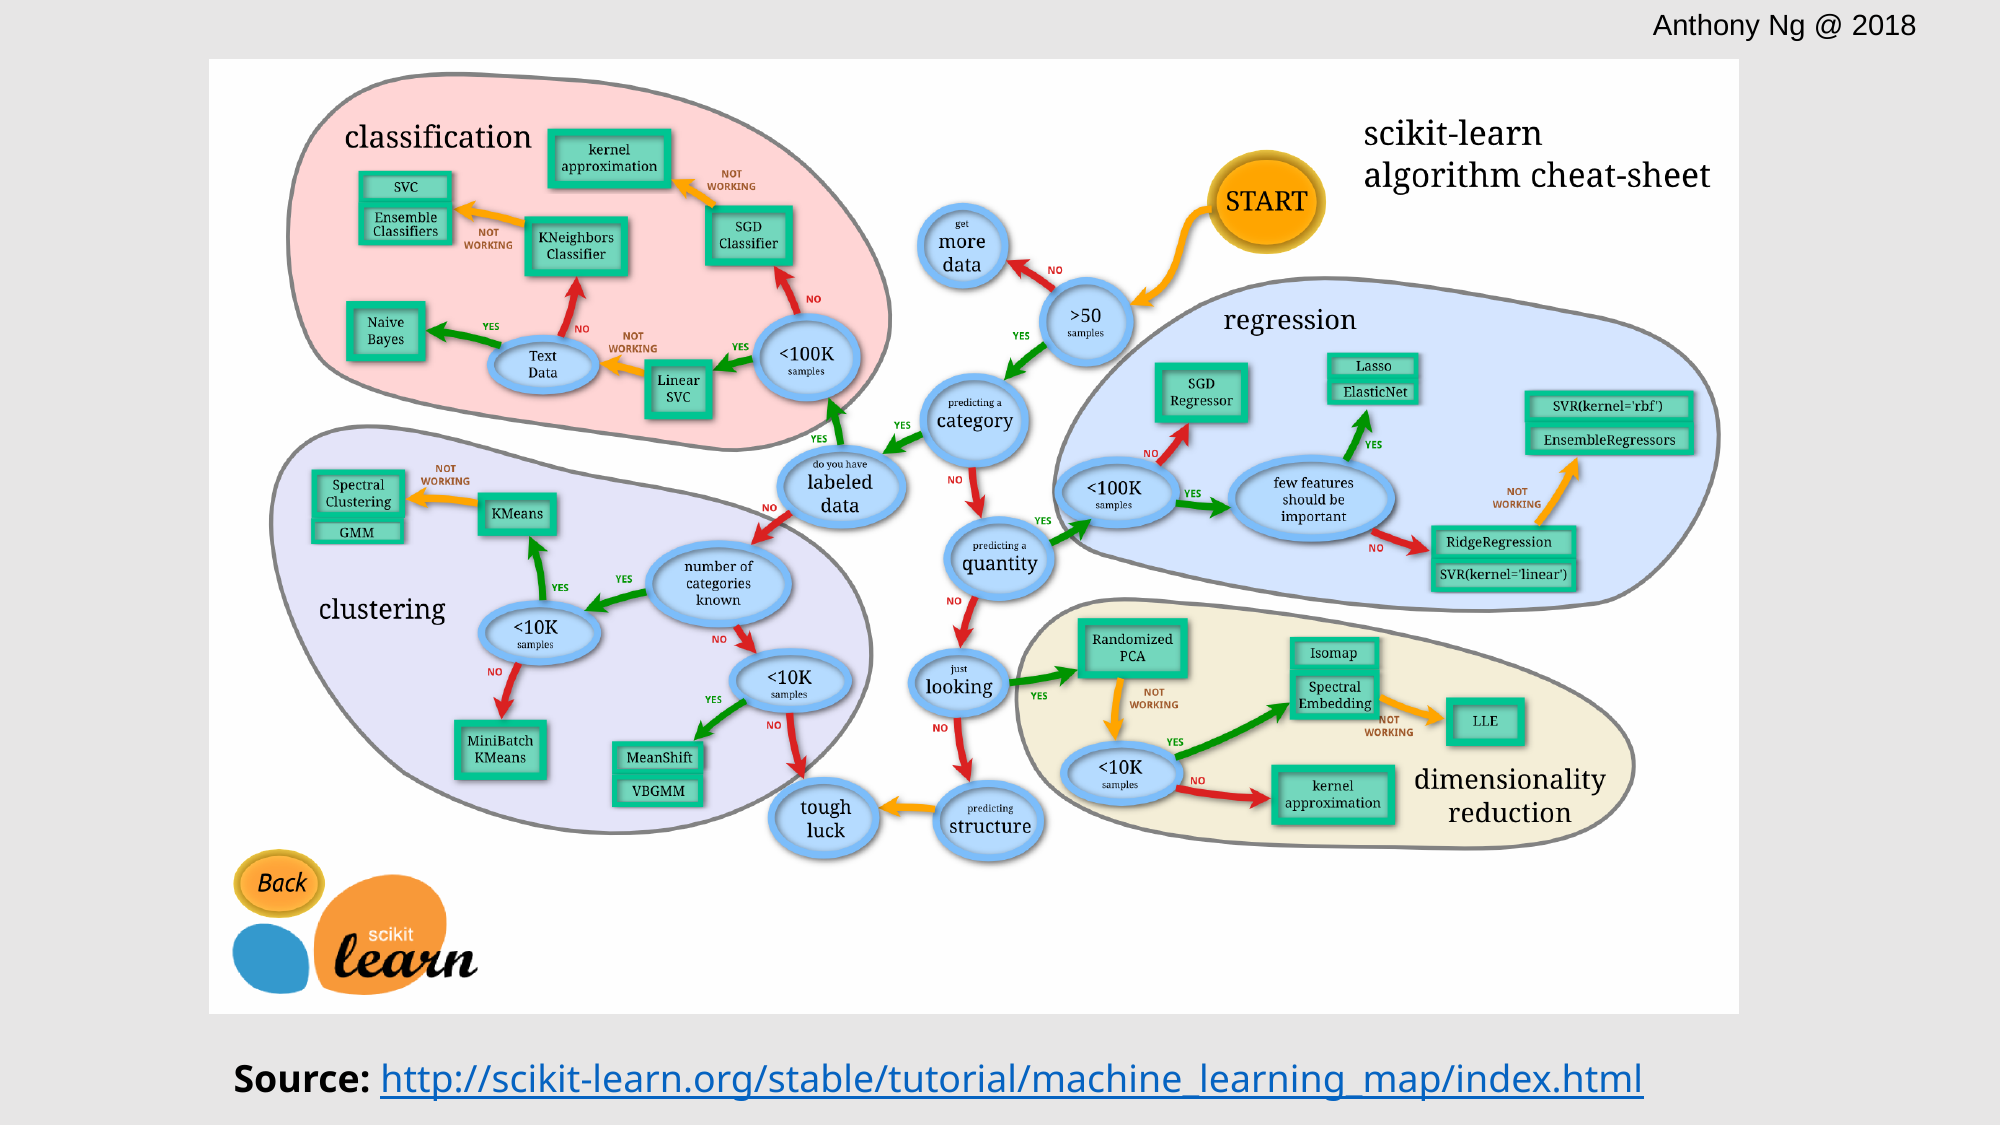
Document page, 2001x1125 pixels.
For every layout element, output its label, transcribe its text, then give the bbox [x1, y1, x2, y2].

text_box Source: http://scikit-learn.org/stable/tutorial/machine_learning_map/index.html [218, 1047, 1669, 1114]
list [209, 59, 1739, 1014]
